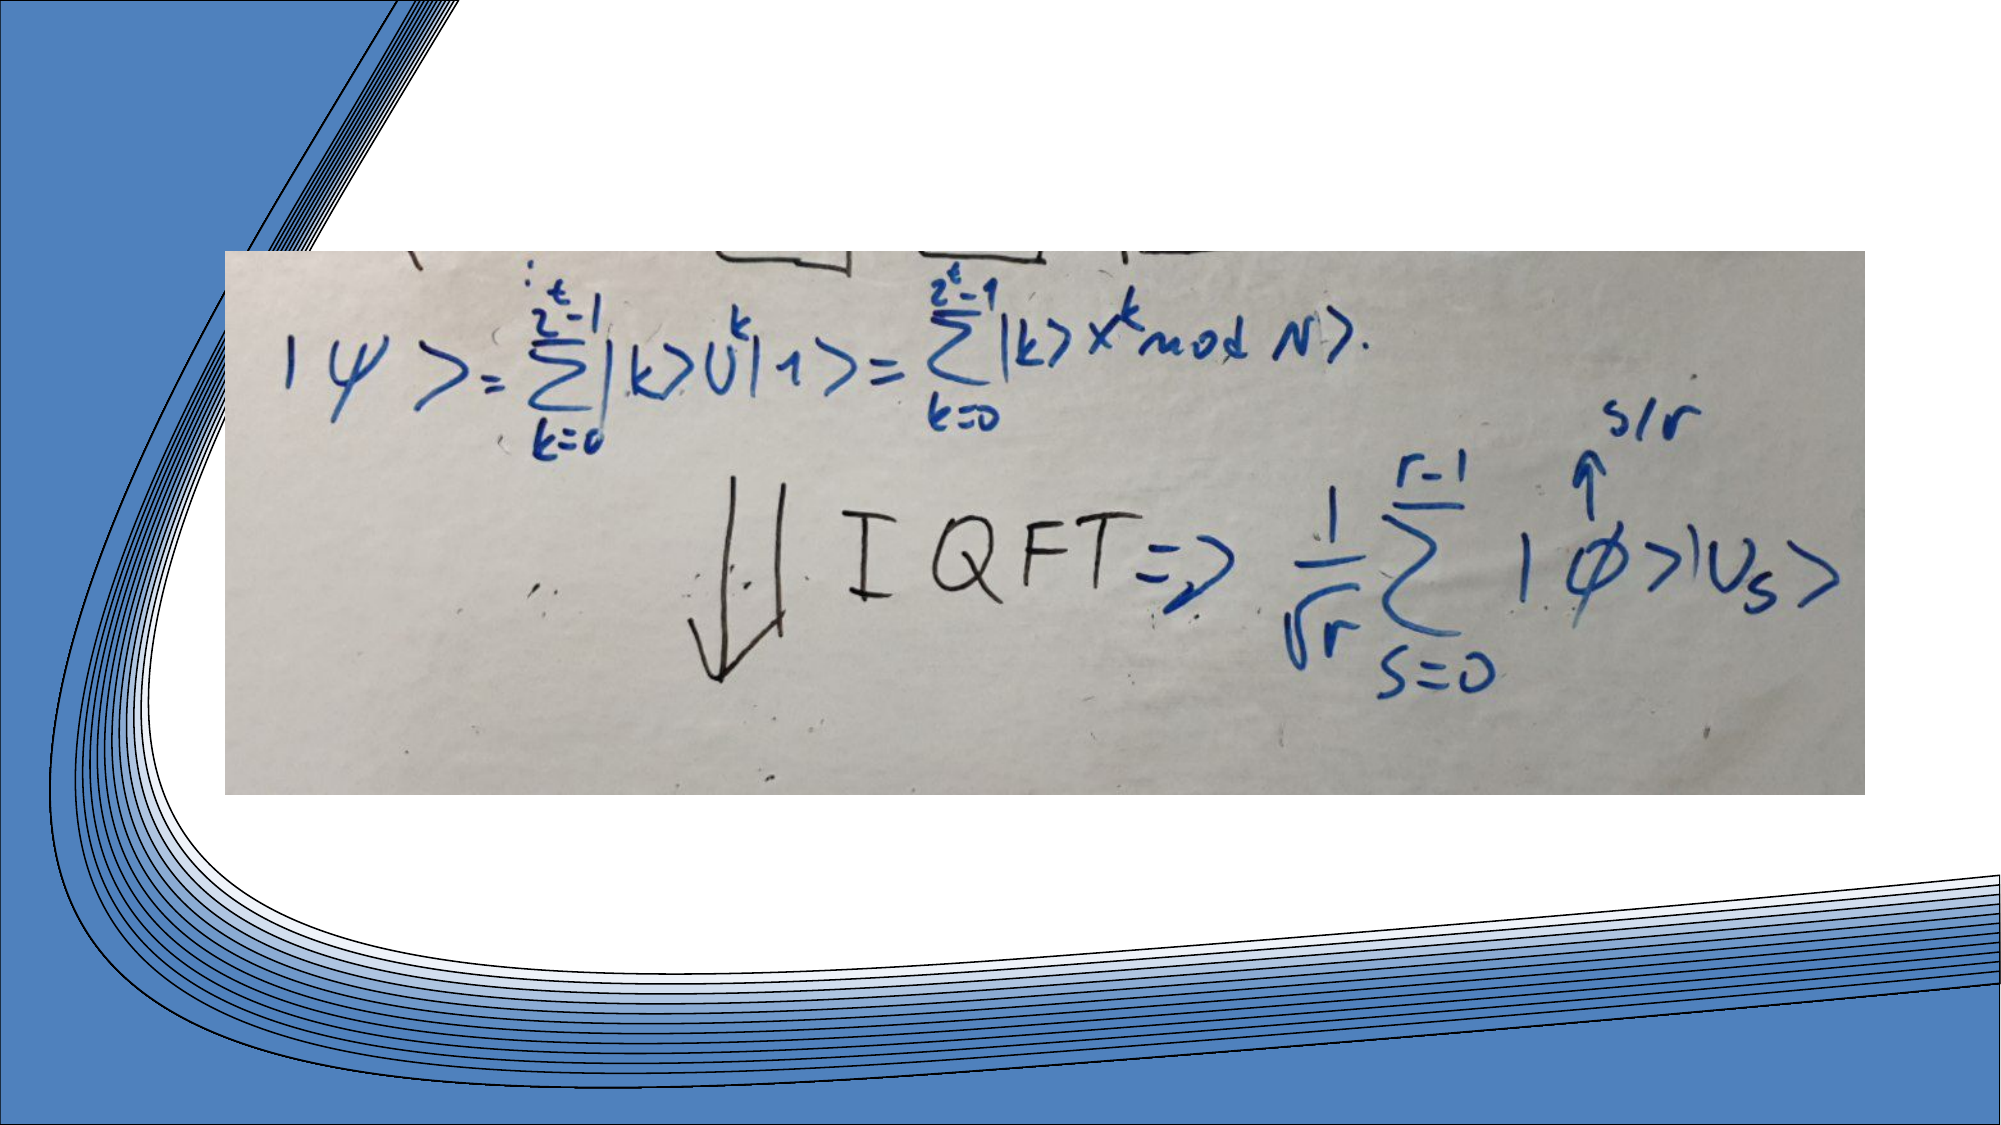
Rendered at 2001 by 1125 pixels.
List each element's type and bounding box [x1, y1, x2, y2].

picture [224, 251, 1865, 796]
text_box [259, 45, 1900, 233]
